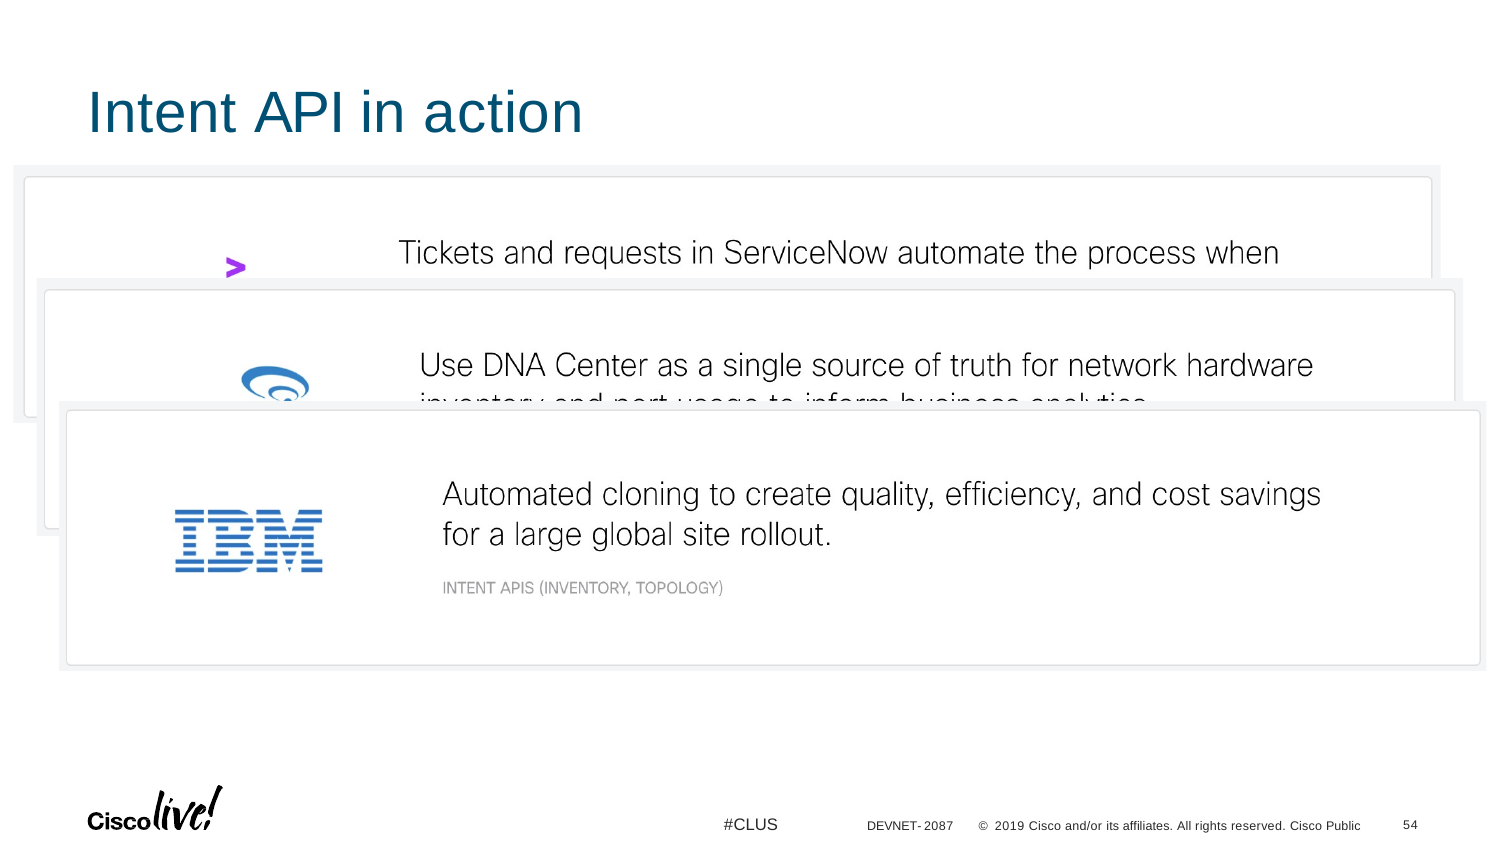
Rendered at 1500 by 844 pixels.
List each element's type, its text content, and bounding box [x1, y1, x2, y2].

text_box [13, 165, 1487, 671]
footer #CLUS [721, 811, 779, 844]
slide_number © 2019 Cisco and/or its affiliates. All rights reserved. Cisco Public [976, 815, 1370, 844]
title Intent API in action [85, 71, 588, 164]
text_box DEVNET-2087 [865, 815, 955, 833]
slide_number 30 [1396, 814, 1425, 844]
